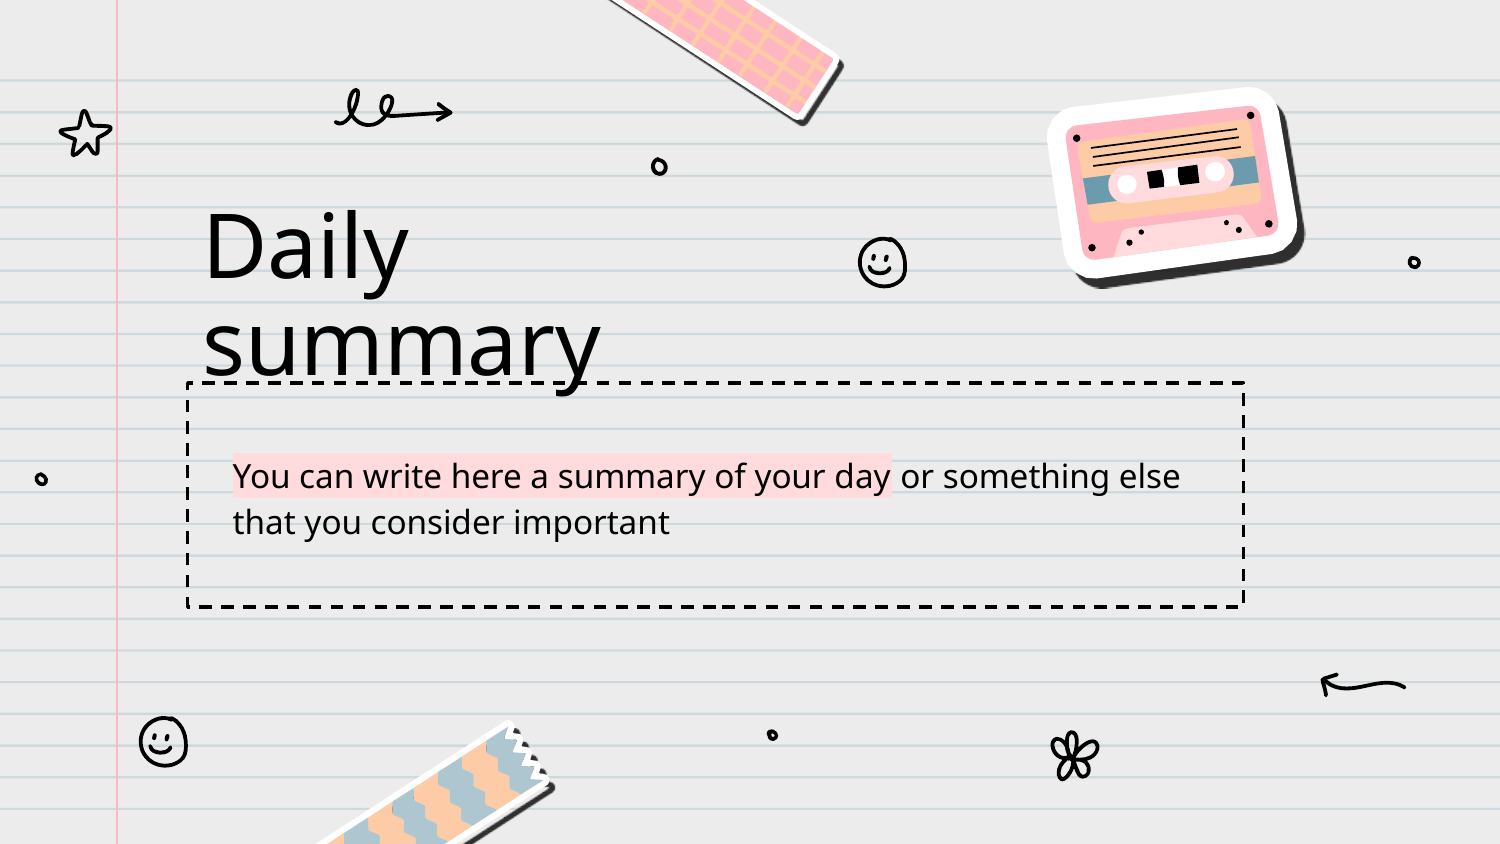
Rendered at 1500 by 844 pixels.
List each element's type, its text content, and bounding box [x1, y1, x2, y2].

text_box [566, 0, 849, 92]
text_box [1069, 112, 1275, 253]
title Daily summary [187, 213, 797, 383]
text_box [282, 778, 555, 844]
subtitle You can write here a summary of your day or something else that you consider important [186, 381, 1245, 609]
